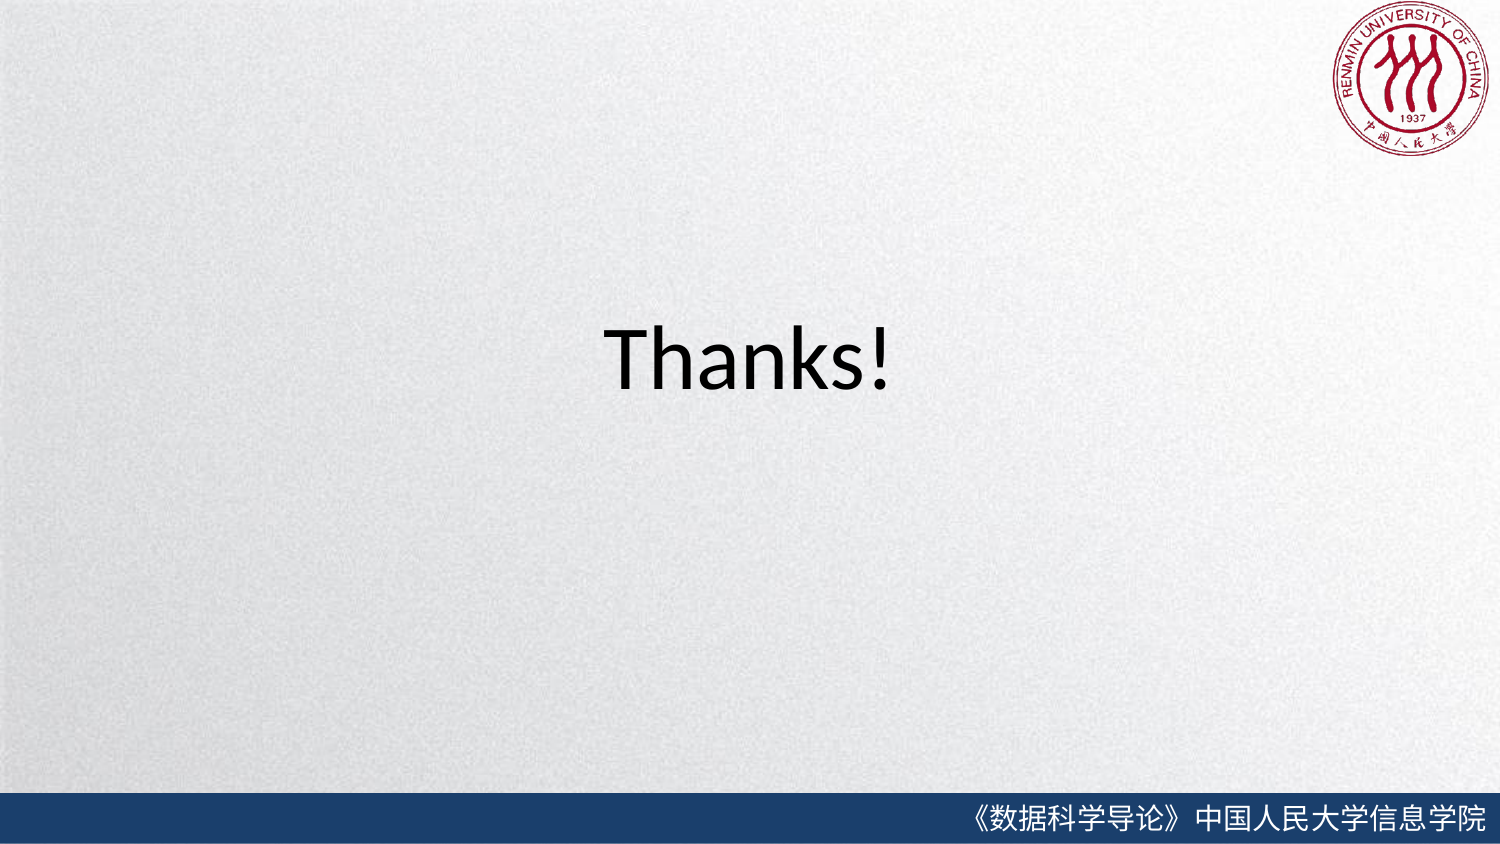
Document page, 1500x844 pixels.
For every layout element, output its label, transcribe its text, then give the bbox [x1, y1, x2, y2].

title Thanks! [112, 262, 1388, 443]
picture [0, 0, 1500, 793]
